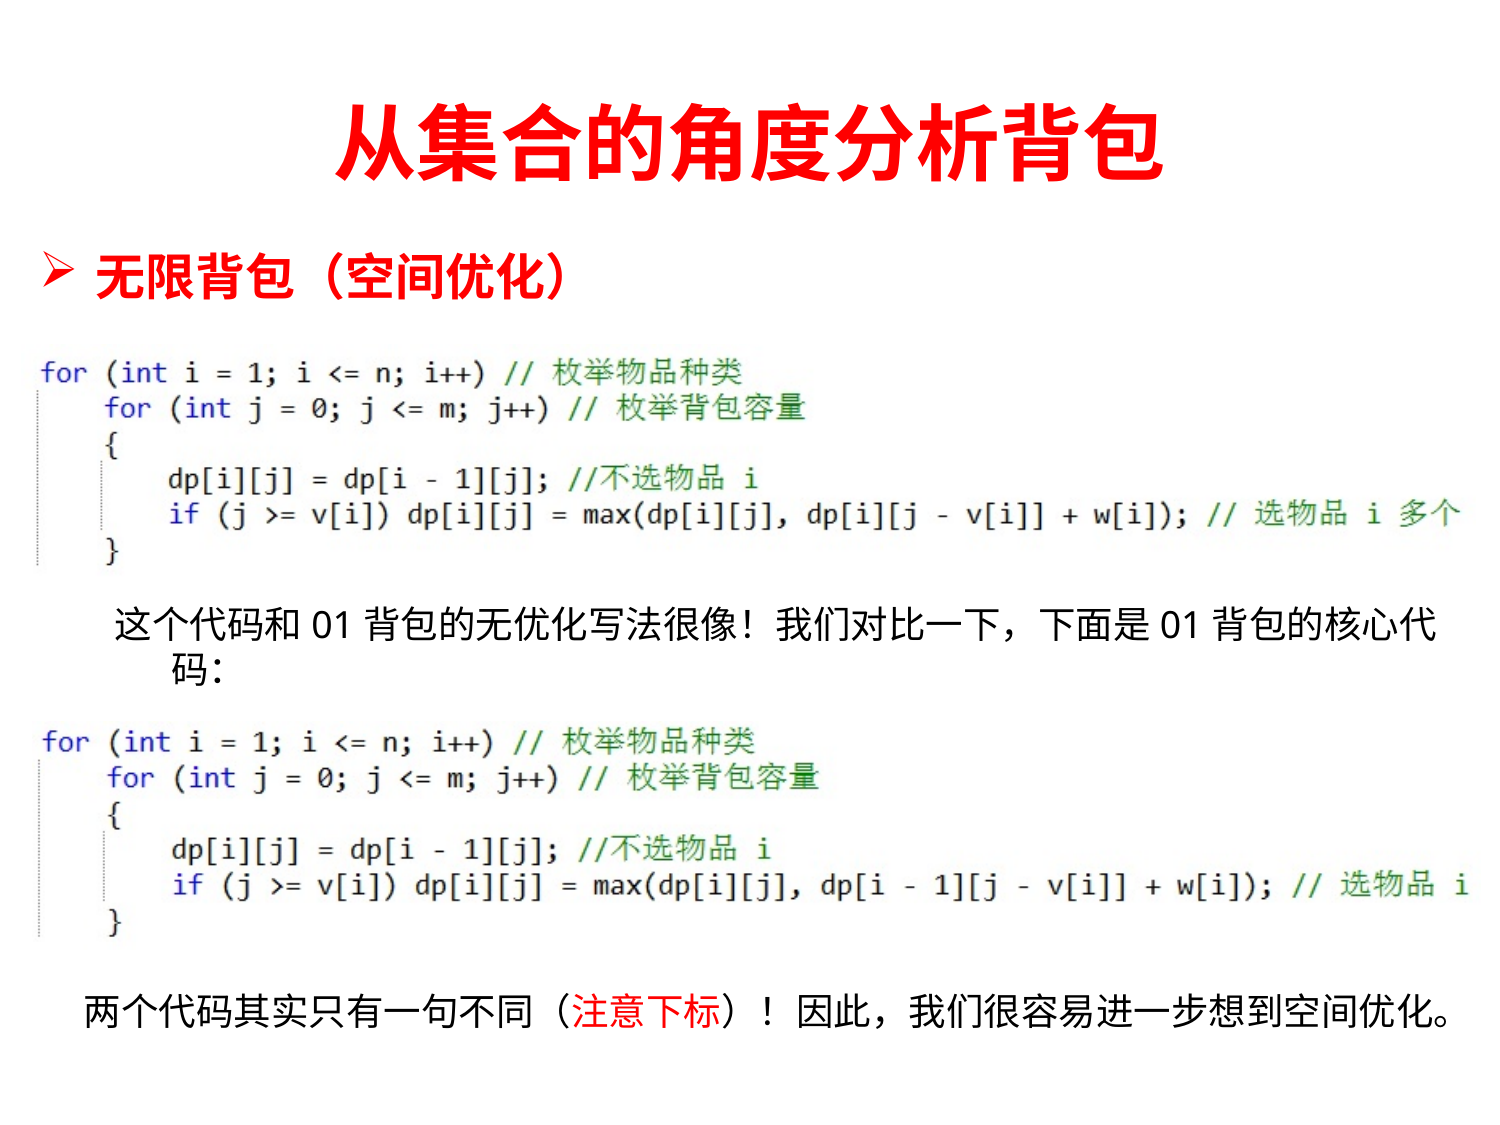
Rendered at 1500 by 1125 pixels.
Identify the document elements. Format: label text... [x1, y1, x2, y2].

text_box 无限背包（空间优化） [24, 219, 977, 313]
picture [20, 344, 1477, 596]
text_box 从集合的角度分析背包 [74, 47, 1425, 235]
text_box 两个代码其实只有一句不同（注意下标）！因此，我们很容易进一步想到空间优化。 [72, 982, 1460, 1046]
text_box 这个代码和01背包的无优化写法很像！我们对比一下，下面是01背包的核心代码： [103, 604, 1465, 659]
picture [31, 720, 1482, 950]
